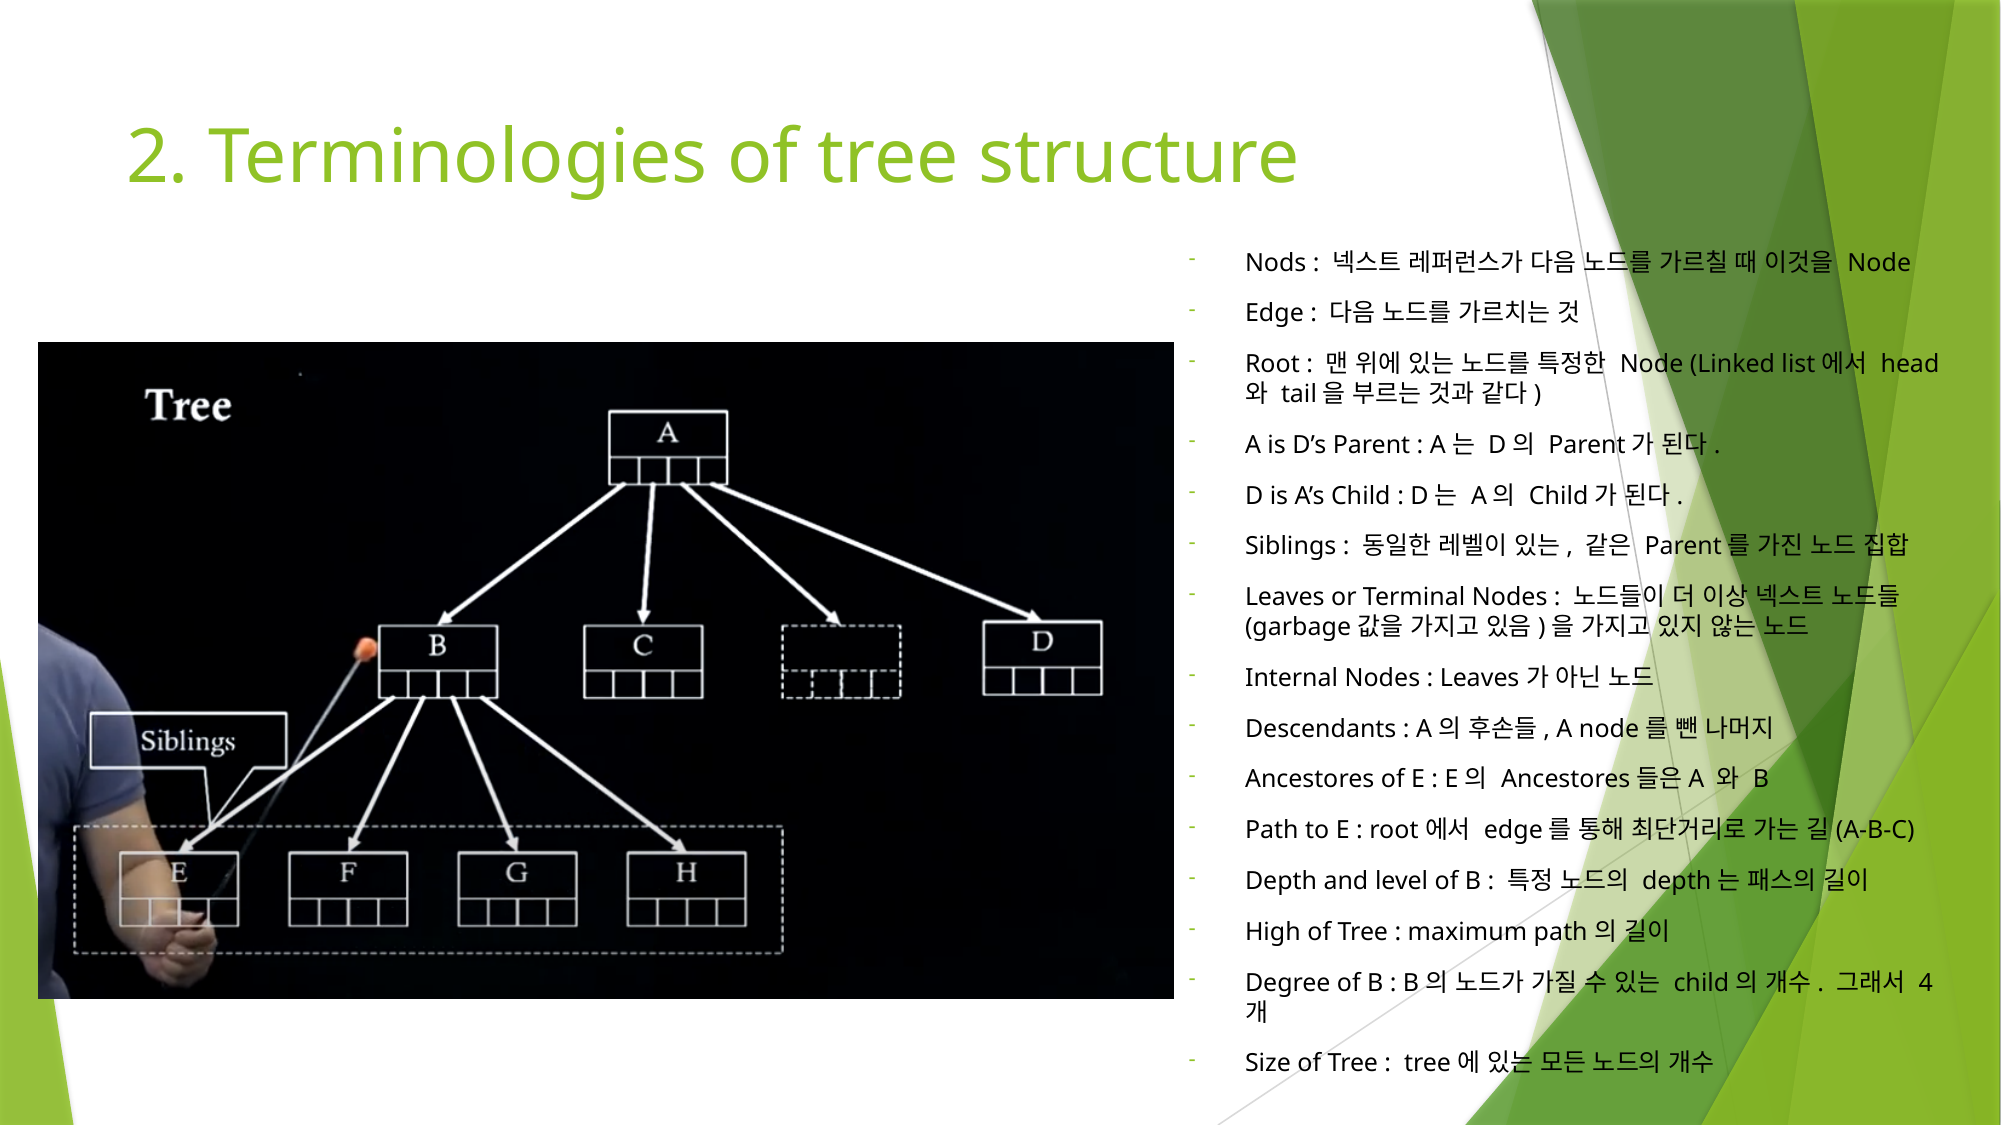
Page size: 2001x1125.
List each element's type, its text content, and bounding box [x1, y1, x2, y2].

title 2. Terminologies of tree structure [111, 99, 1522, 317]
text_box Nods : 넥스트 레퍼런스가 다음 노드를 가르칠 때 이것을 Node Edge : 다음 노드를 가르치는 것 Root : 맨 위에 있는 노드를 특정한 Node (Linked list에서 head와 tail을 부르는 것과 같다) A is D’s Parent : A는 D의 Parent가 된다. D is A’s Child : D는 A의 Child가 된다. Siblings : 동일한 레벨이 있는, 같은 Parent를 가진 노드 집합 Leaves or Terminal Nodes : 노드들이 더 이상 넥스트 노드들(garbage값을 가지고 있음)을 가지고 있지 않는 노드 Internal Nodes : Leaves가 아닌 노드 Descendants : A의 후손들, A node를 뺀 나머지 Ancestores of E : E의 Ancestores들은A 와 B Path to E : root에서 edge를 통해 최단거리로 가는 길(A-B-C) Depth and level of B : 특정 노드의 depth는 패스의 길이 High of Tree : maximum path의 길이 Degree of B : B의 노드가 가질 수 있는 child의 개수. 그래서 4개 Size of Tree : tree에 있는 모든 노드의 개수 [1173, 238, 1969, 1103]
picture [37, 341, 1175, 1000]
